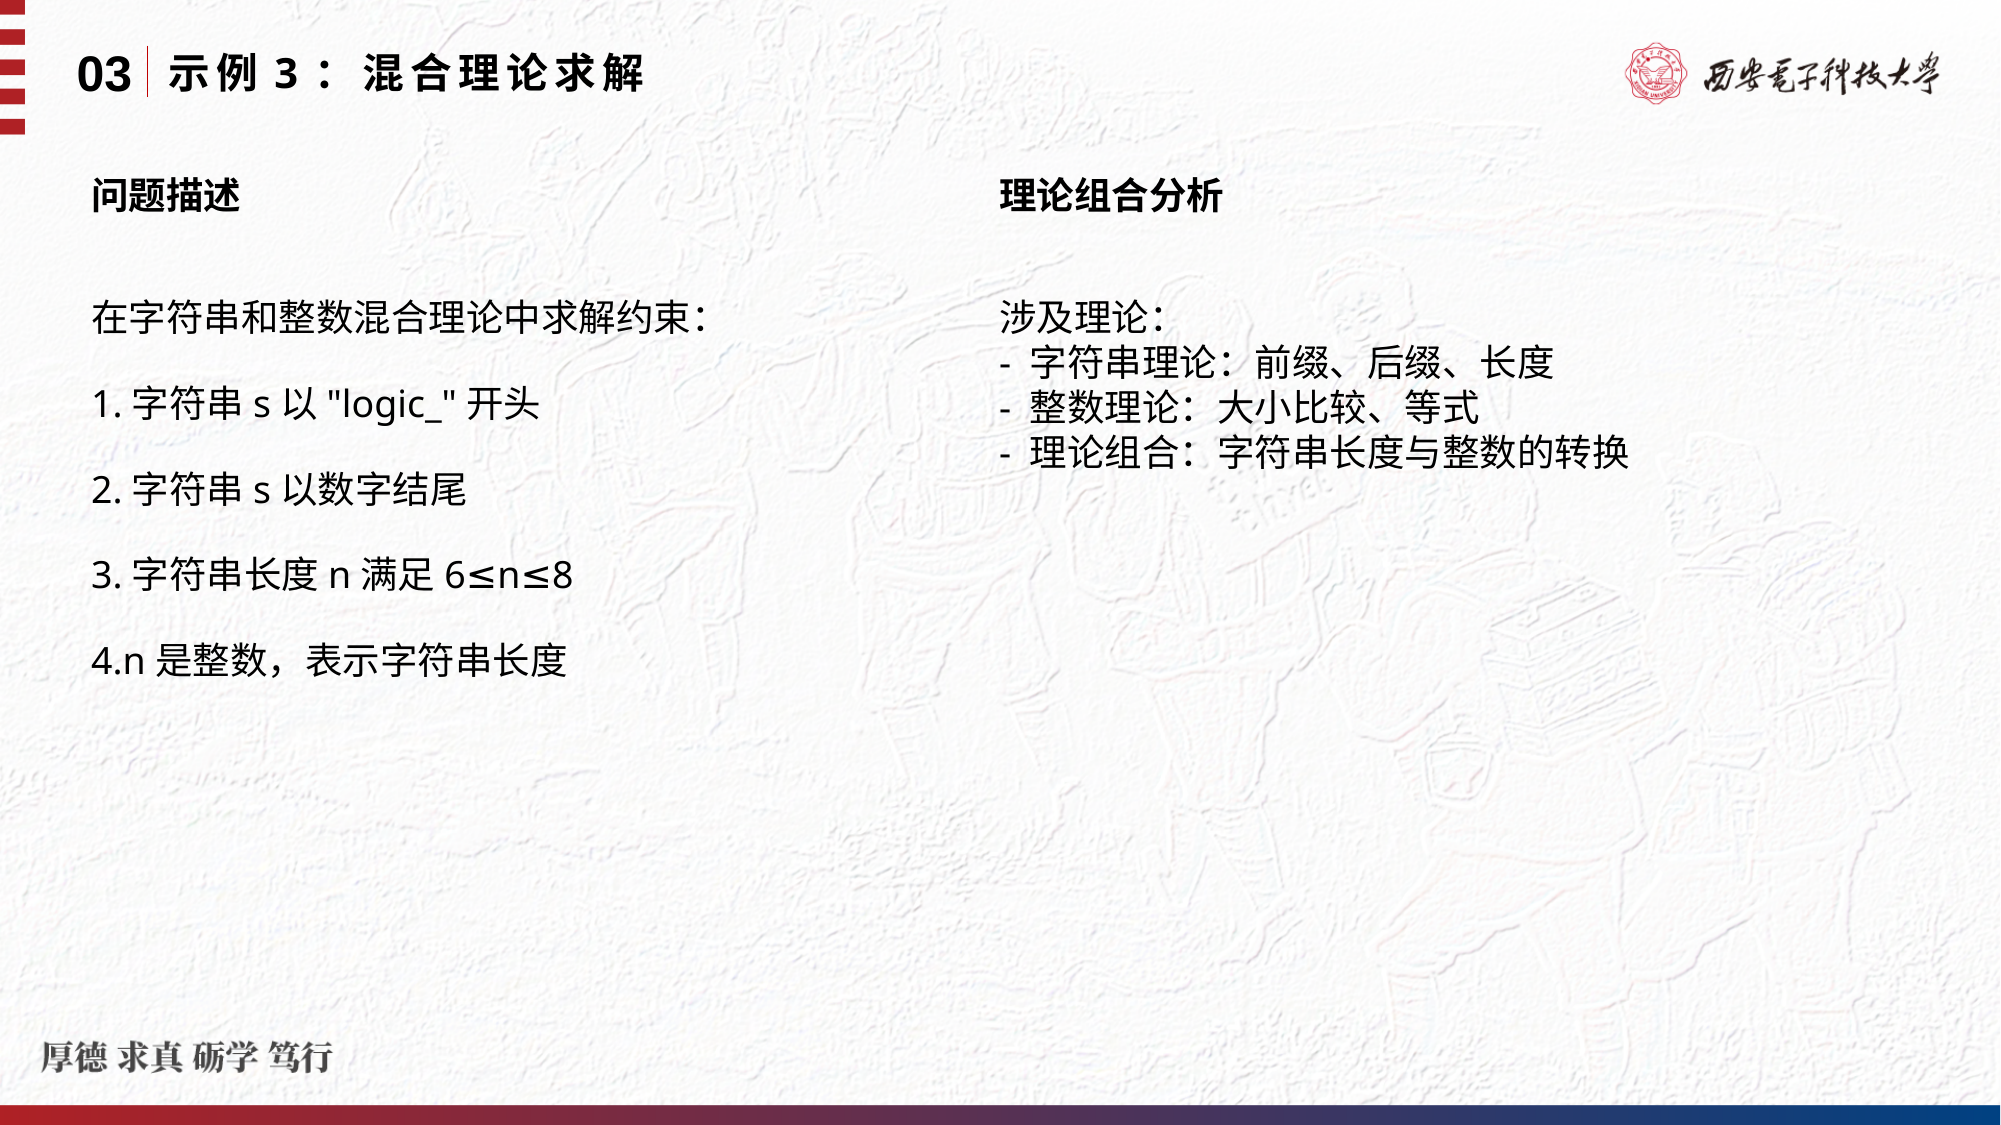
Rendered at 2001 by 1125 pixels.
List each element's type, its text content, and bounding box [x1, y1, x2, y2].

text_box 示例3：混合理论求解 [153, 39, 660, 105]
text_box 问题描述 [76, 164, 984, 225]
text_box 03 [61, 33, 148, 109]
picture [0, 0, 2001, 1125]
text_box 理论组合分析 [984, 164, 1746, 225]
text_box 在字符串和整数混合理论中求解约束： 1.字符串s以"logic_"开头 2.字符串s以数字结尾 3.字符串长度n满足6≤n≤8 4.n是整数，表示字符串长度 [76, 287, 1077, 690]
text_box 涉及理论： - 字符串理论：前缀、后缀、长度 - 整数理论：大小比较、等式 - 理论组合：字符串长度与整数的转换 [984, 287, 1985, 482]
